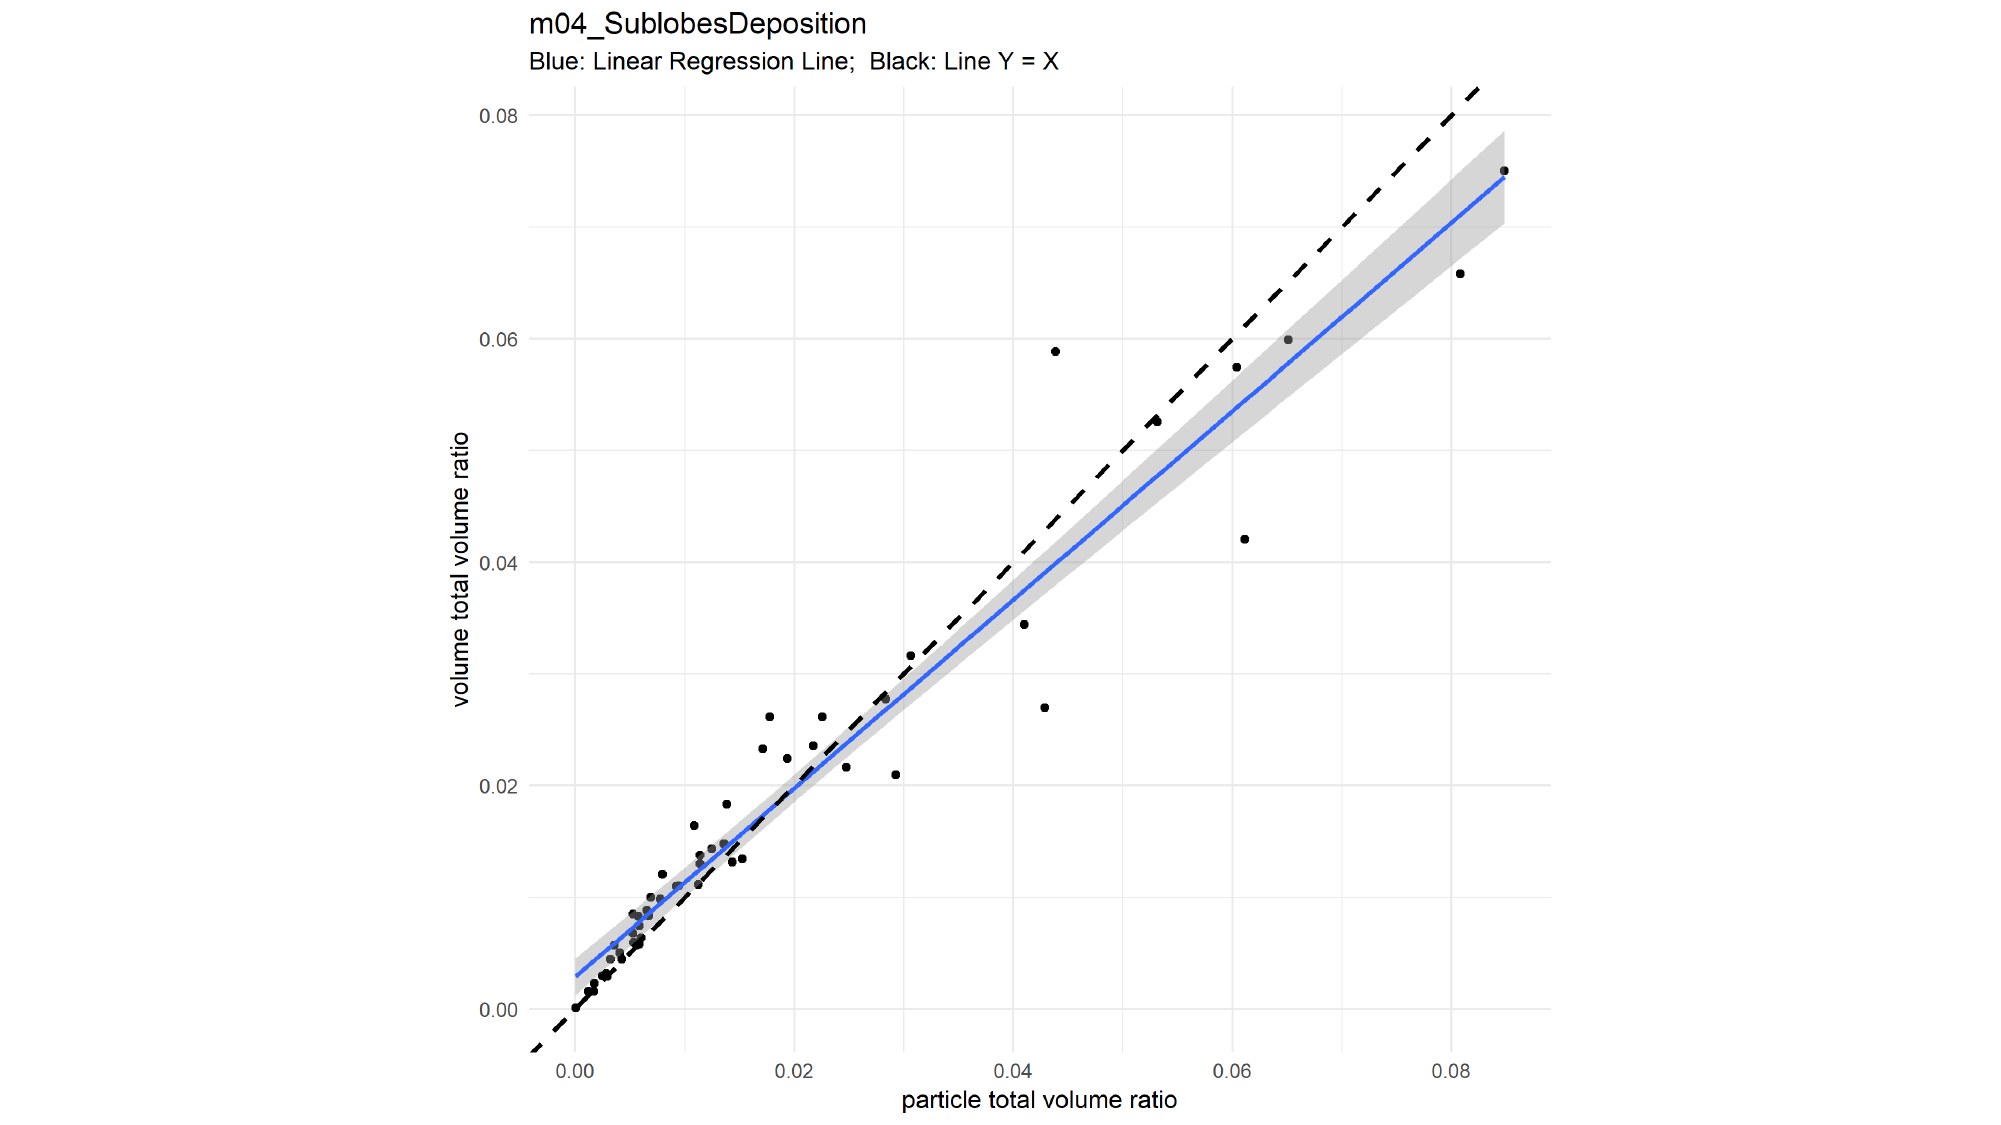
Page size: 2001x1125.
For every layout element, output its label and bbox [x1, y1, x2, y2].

picture [437, 0, 1563, 1125]
